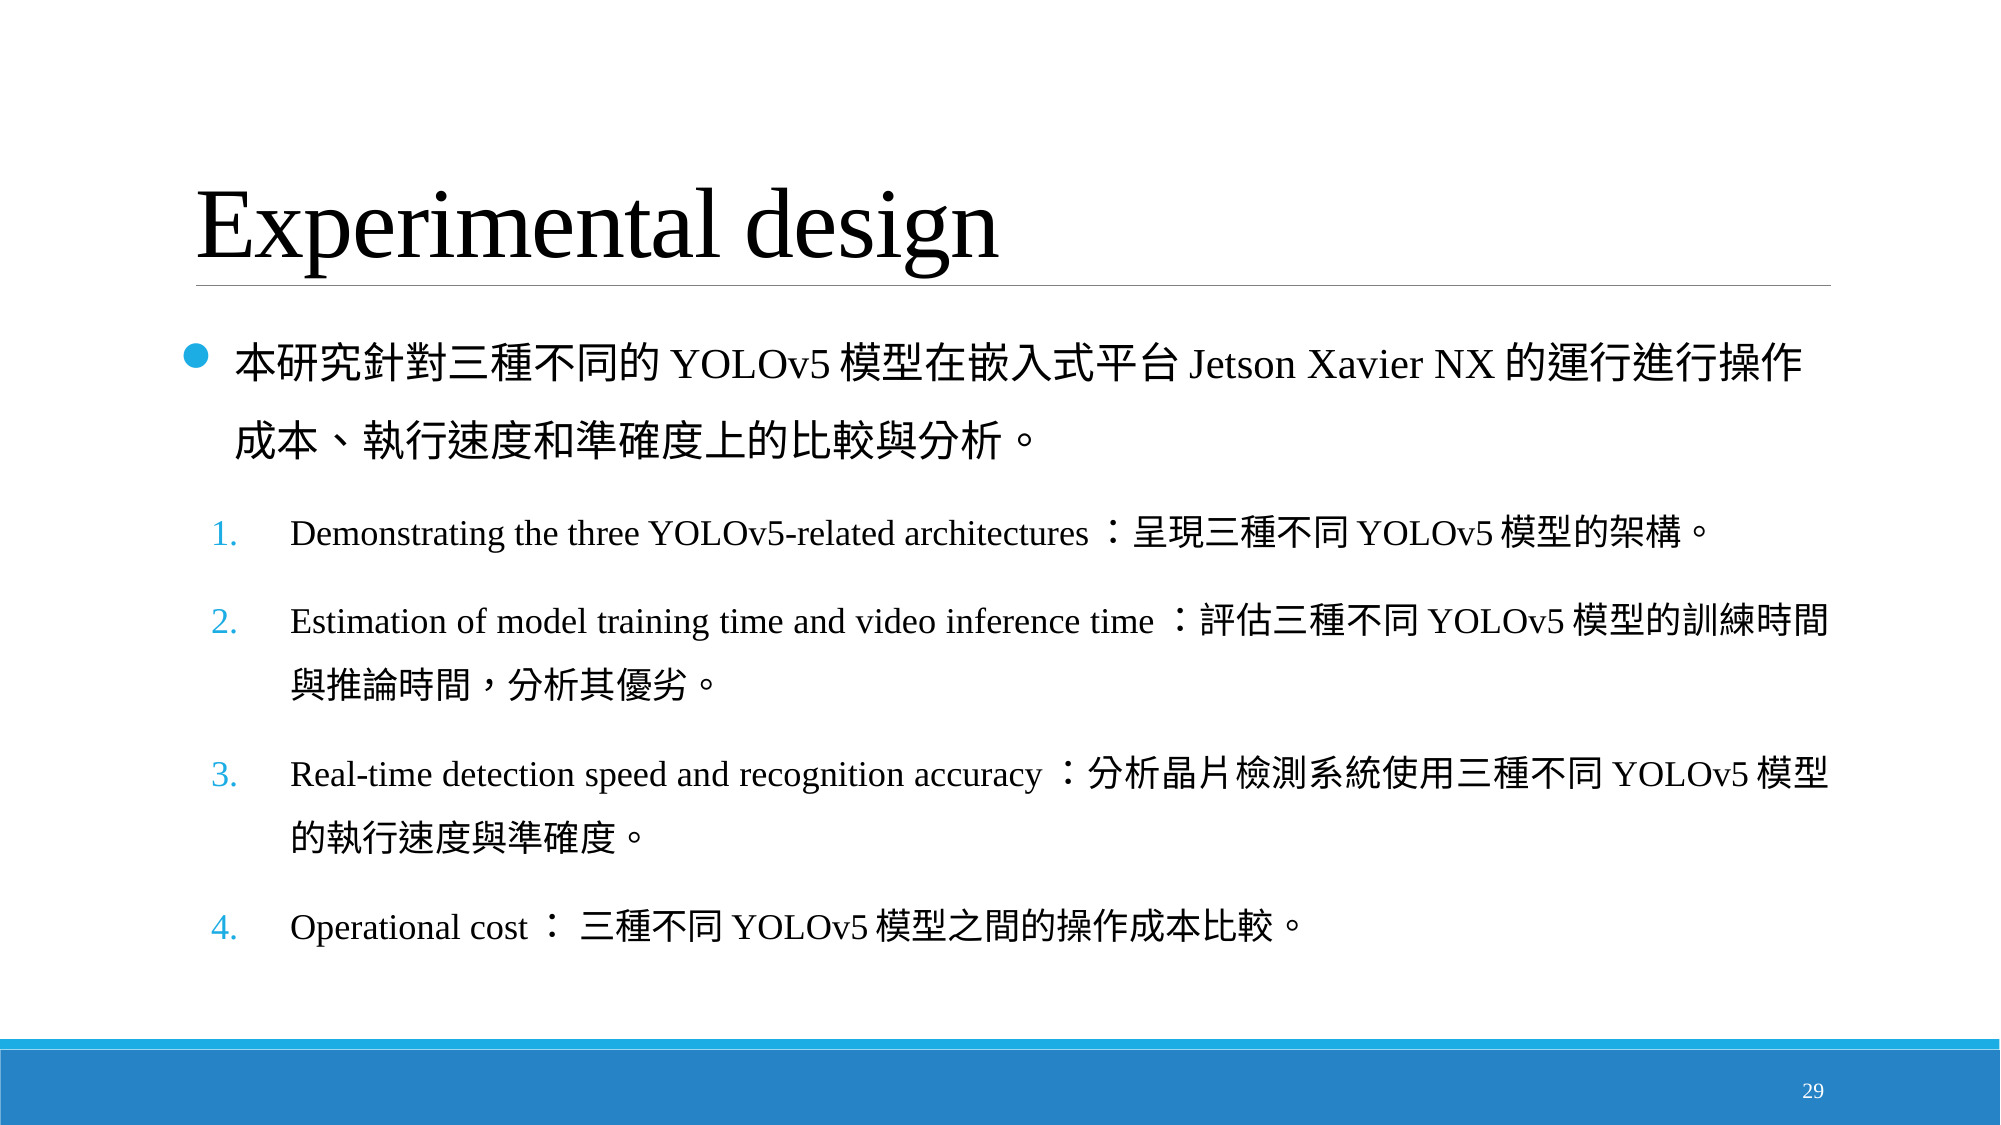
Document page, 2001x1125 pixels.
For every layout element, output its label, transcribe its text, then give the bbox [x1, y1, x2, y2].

title Experimental design [180, 47, 1830, 285]
list 本研究針對三種不同的YOLOv5模型在嵌入式平台Jetson Xavier NX的運行進行操作成本、執行速度和準確度上的比較與分析。 Demonstrating the three YOLOv5-related architectures：呈現三種不同YOLOv5模型的架構。 Estimation of model training time and video inference time：評估三種不同YOLOv5模型的訓練時間與推論時間，分析其優劣。 Real-time detection speed and recognition accuracy：分析晶片檢測系統使用三種不同YOLOv5模型的執行速度與準確度。 Operational cost： 三種不同YOLOv5模型之間的操作成本比較。 [180, 302, 1830, 963]
slide_number 29 [1624, 1059, 1840, 1120]
